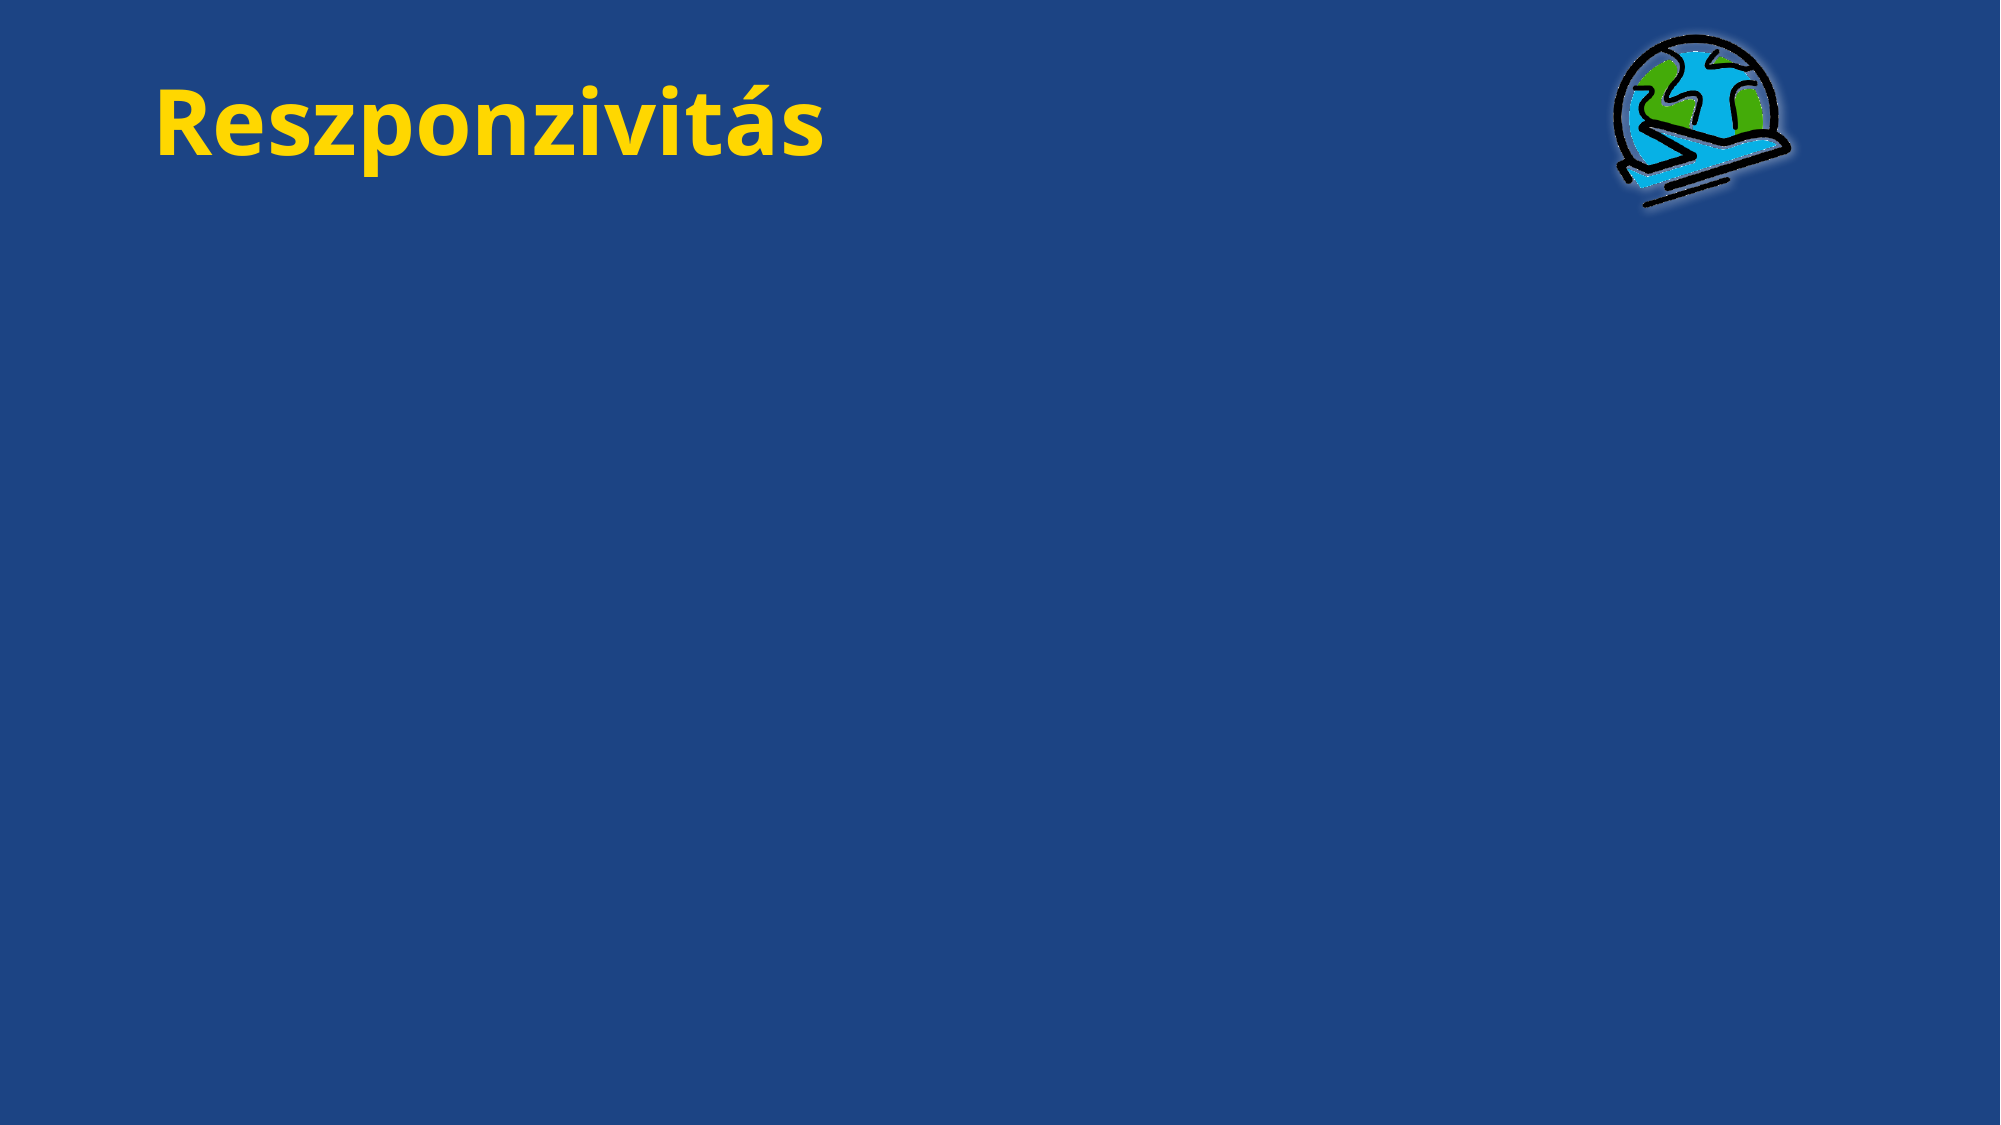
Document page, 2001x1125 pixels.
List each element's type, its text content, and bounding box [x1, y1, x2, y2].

picture [1609, 29, 1793, 212]
title Reszponzivitás [137, 17, 1863, 235]
